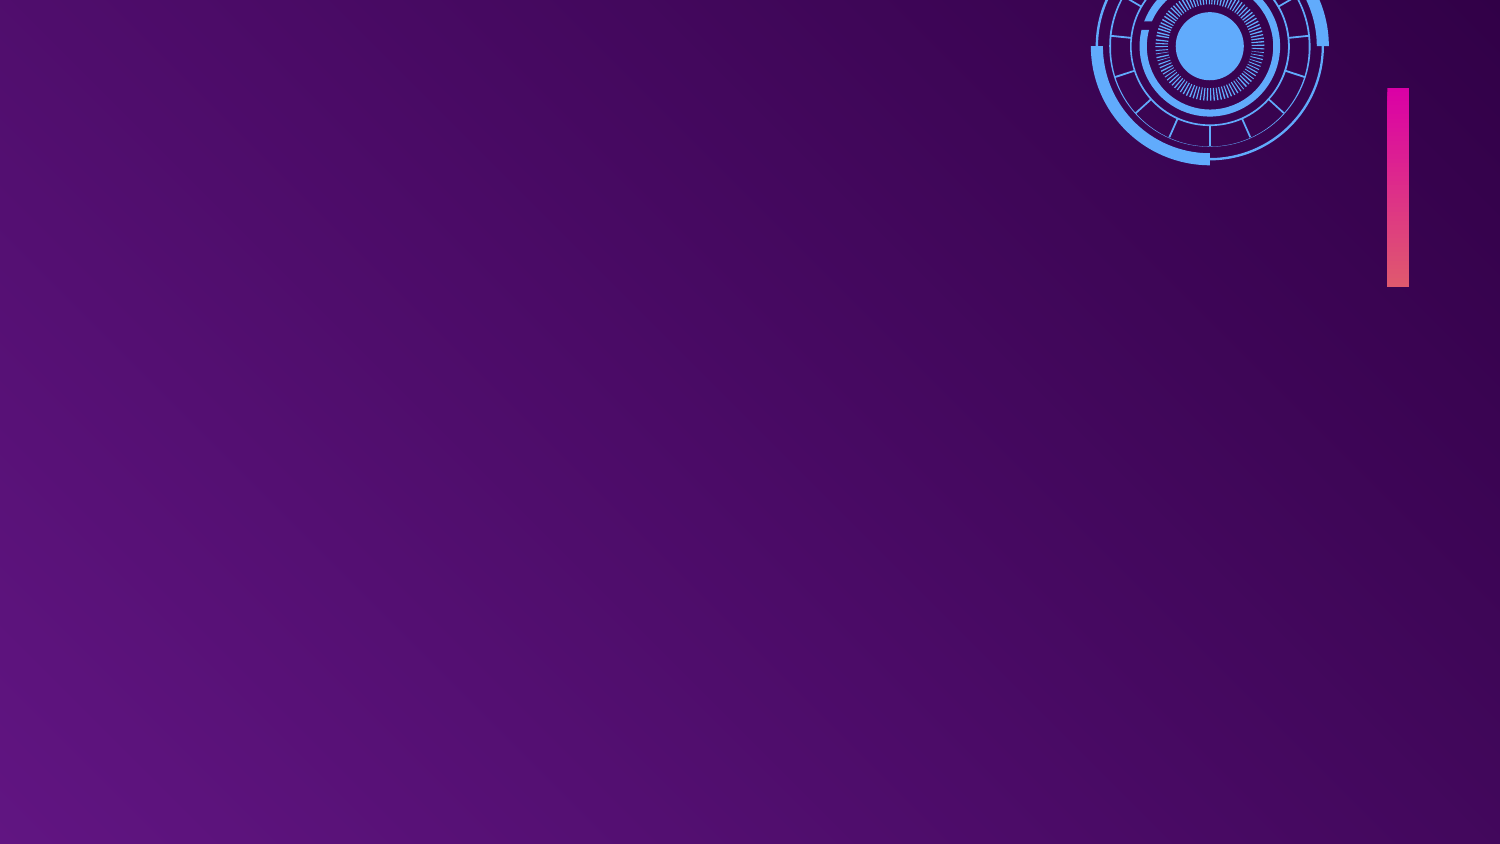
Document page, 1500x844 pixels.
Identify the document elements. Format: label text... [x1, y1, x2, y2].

title Location [1233, 66, 1247, 90]
